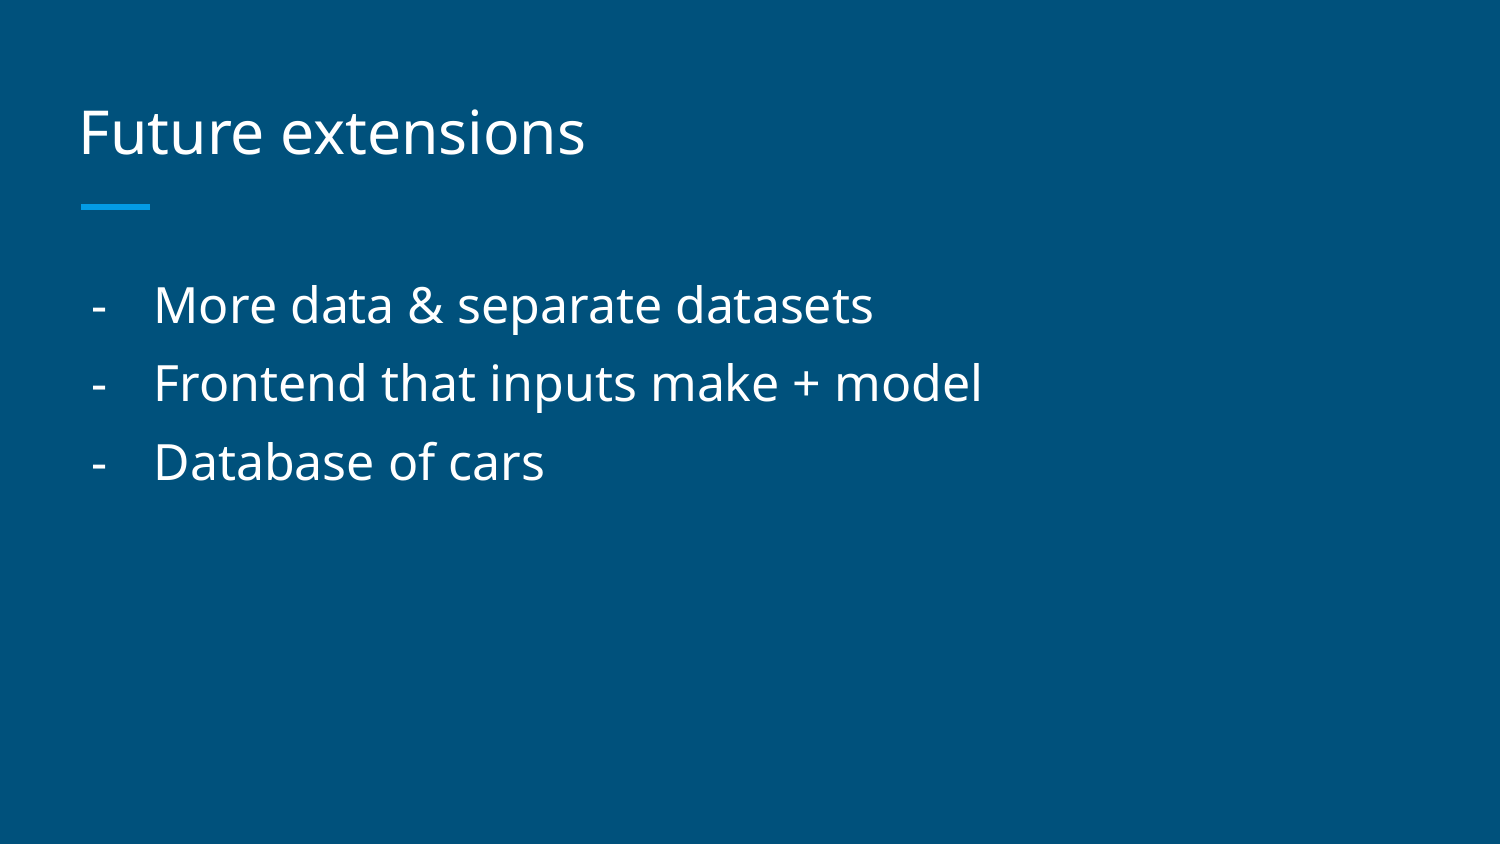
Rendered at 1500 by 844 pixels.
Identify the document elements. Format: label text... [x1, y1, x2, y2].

title Future extensions [63, 75, 1437, 188]
list More data & separate datasets Frontend that inputs make + model Database of cars [63, 244, 1437, 750]
